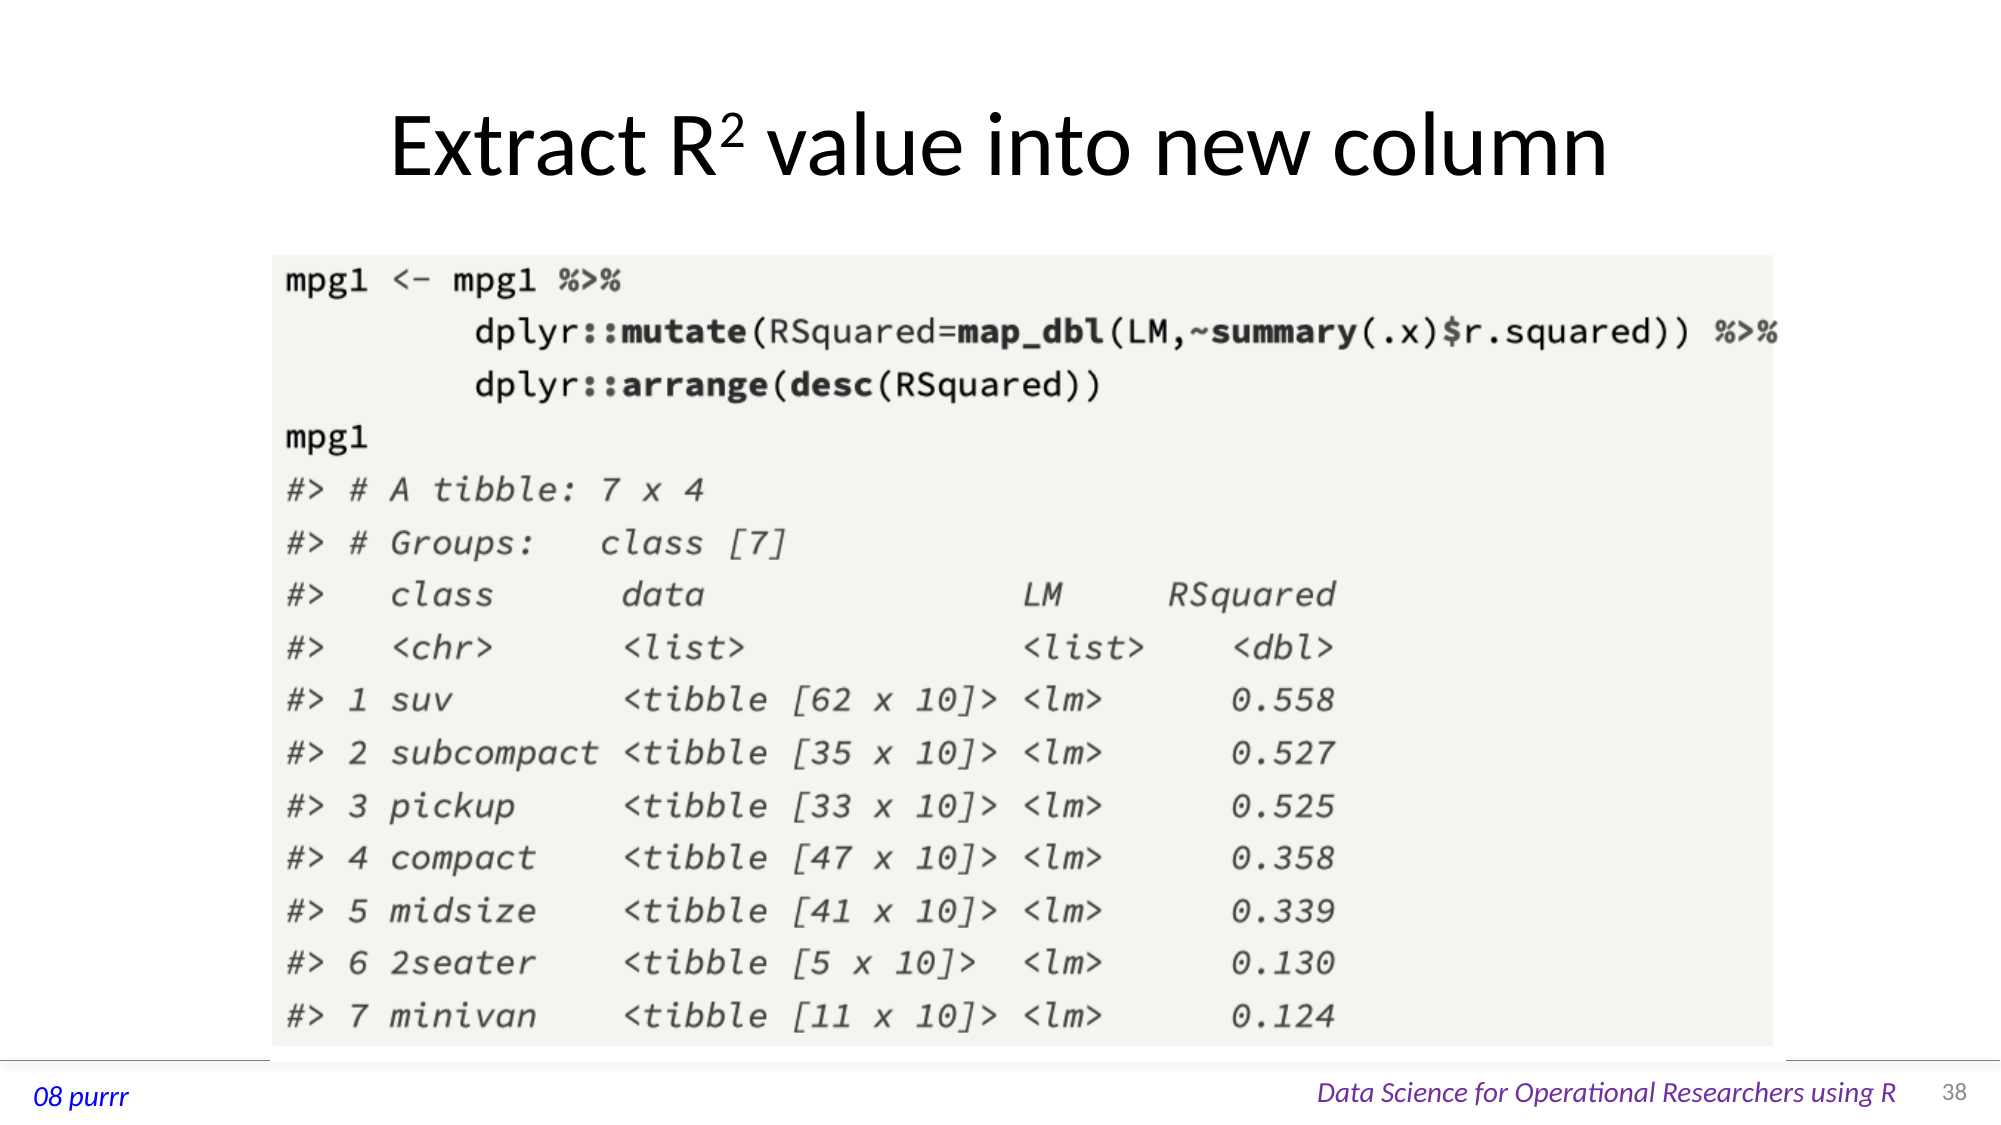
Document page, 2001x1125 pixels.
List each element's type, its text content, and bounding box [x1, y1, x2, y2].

slide_number 38 [1899, 1060, 1983, 1120]
picture [270, 251, 1787, 1061]
title Extract R2 value into new column [99, 45, 1900, 233]
